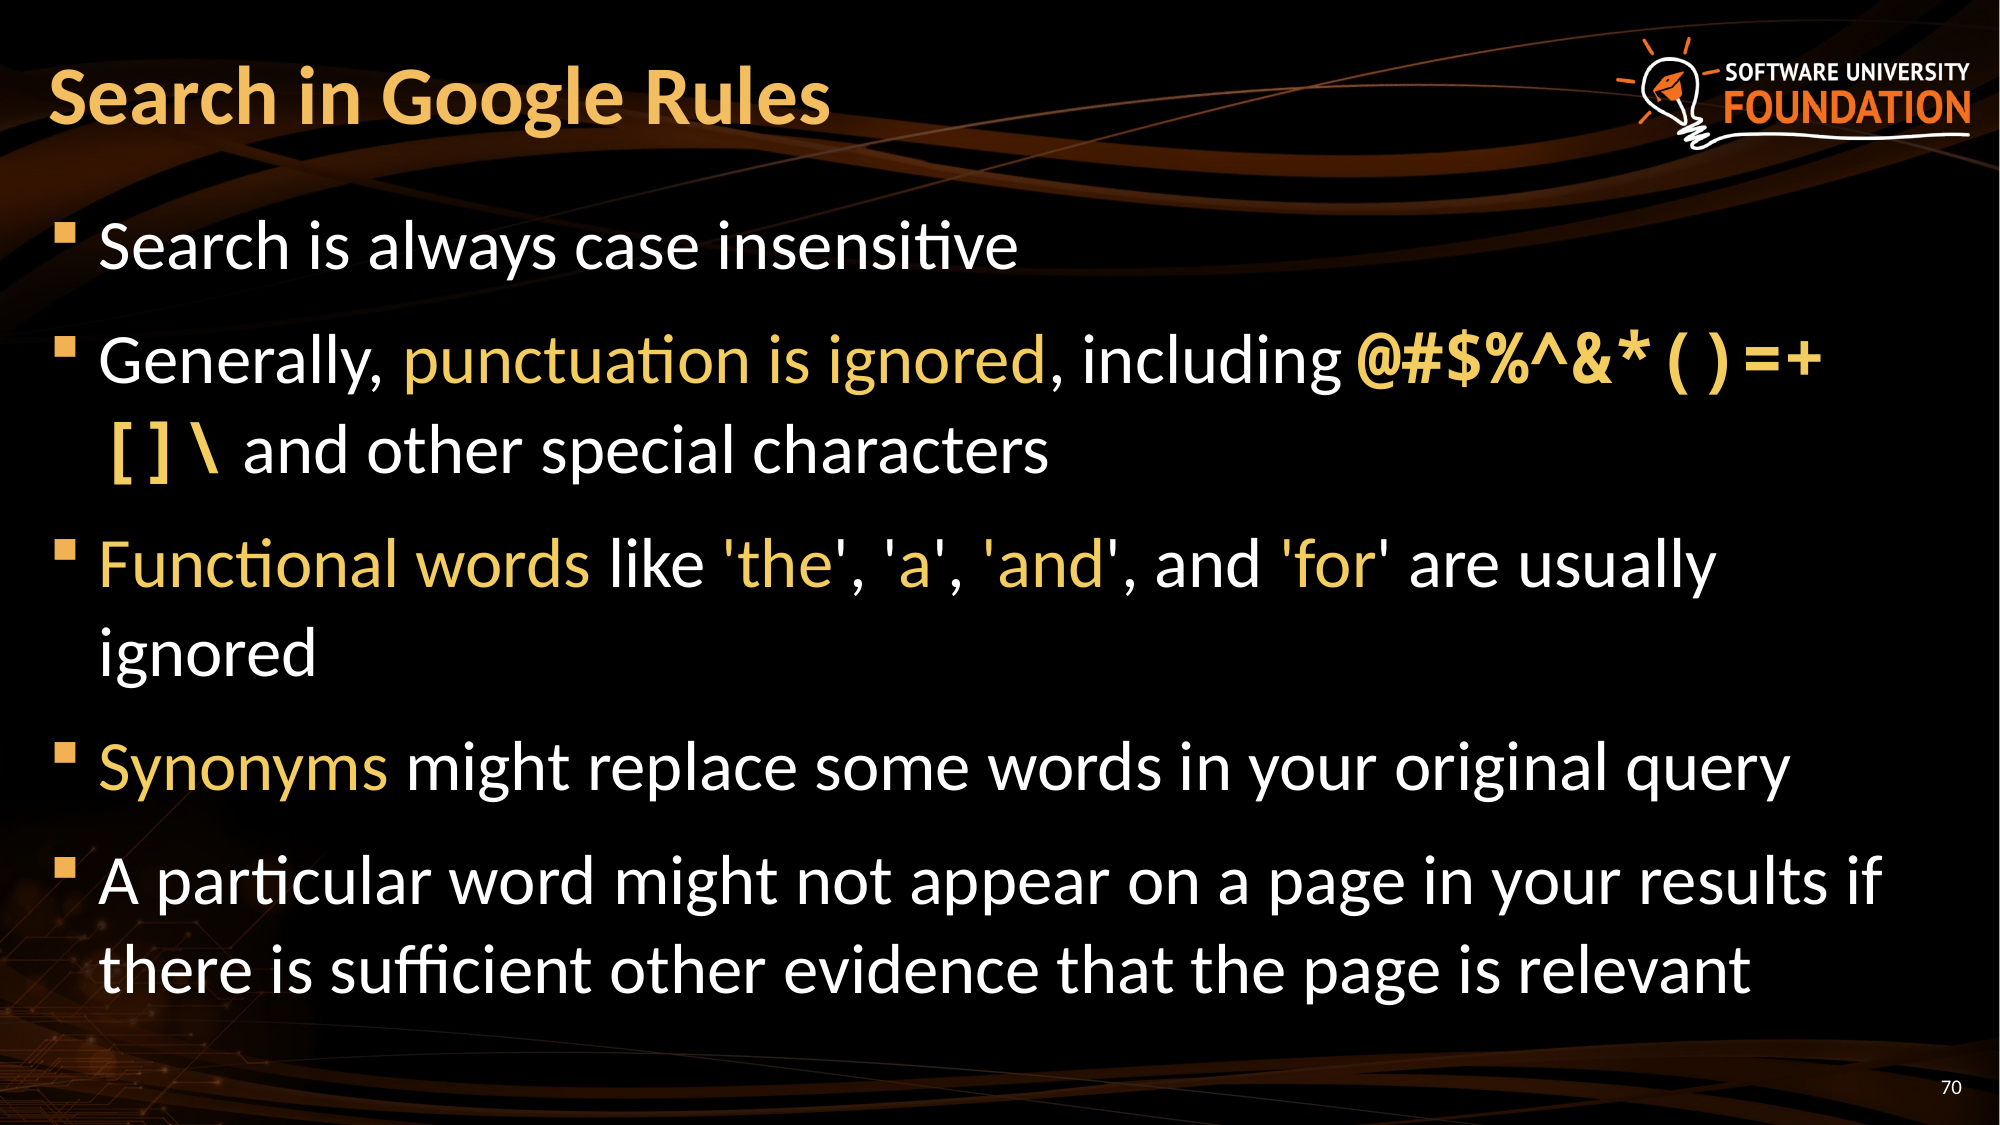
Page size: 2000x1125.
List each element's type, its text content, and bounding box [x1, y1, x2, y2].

picture [0, 0, 2000, 1125]
list Search is always case insensitive Generally, punctuation is ignored, including @#$%^&*()=+[]\ and other special characters Functional words like 'the', 'a', 'and', and 'for' are usually ignored Synonyms might replace some words in your original query A particular word might not appear on a page in your results if there is sufficient other evidence that the page is relevant [31, 188, 1968, 1103]
title Search in Google Rules [30, 6, 1602, 189]
